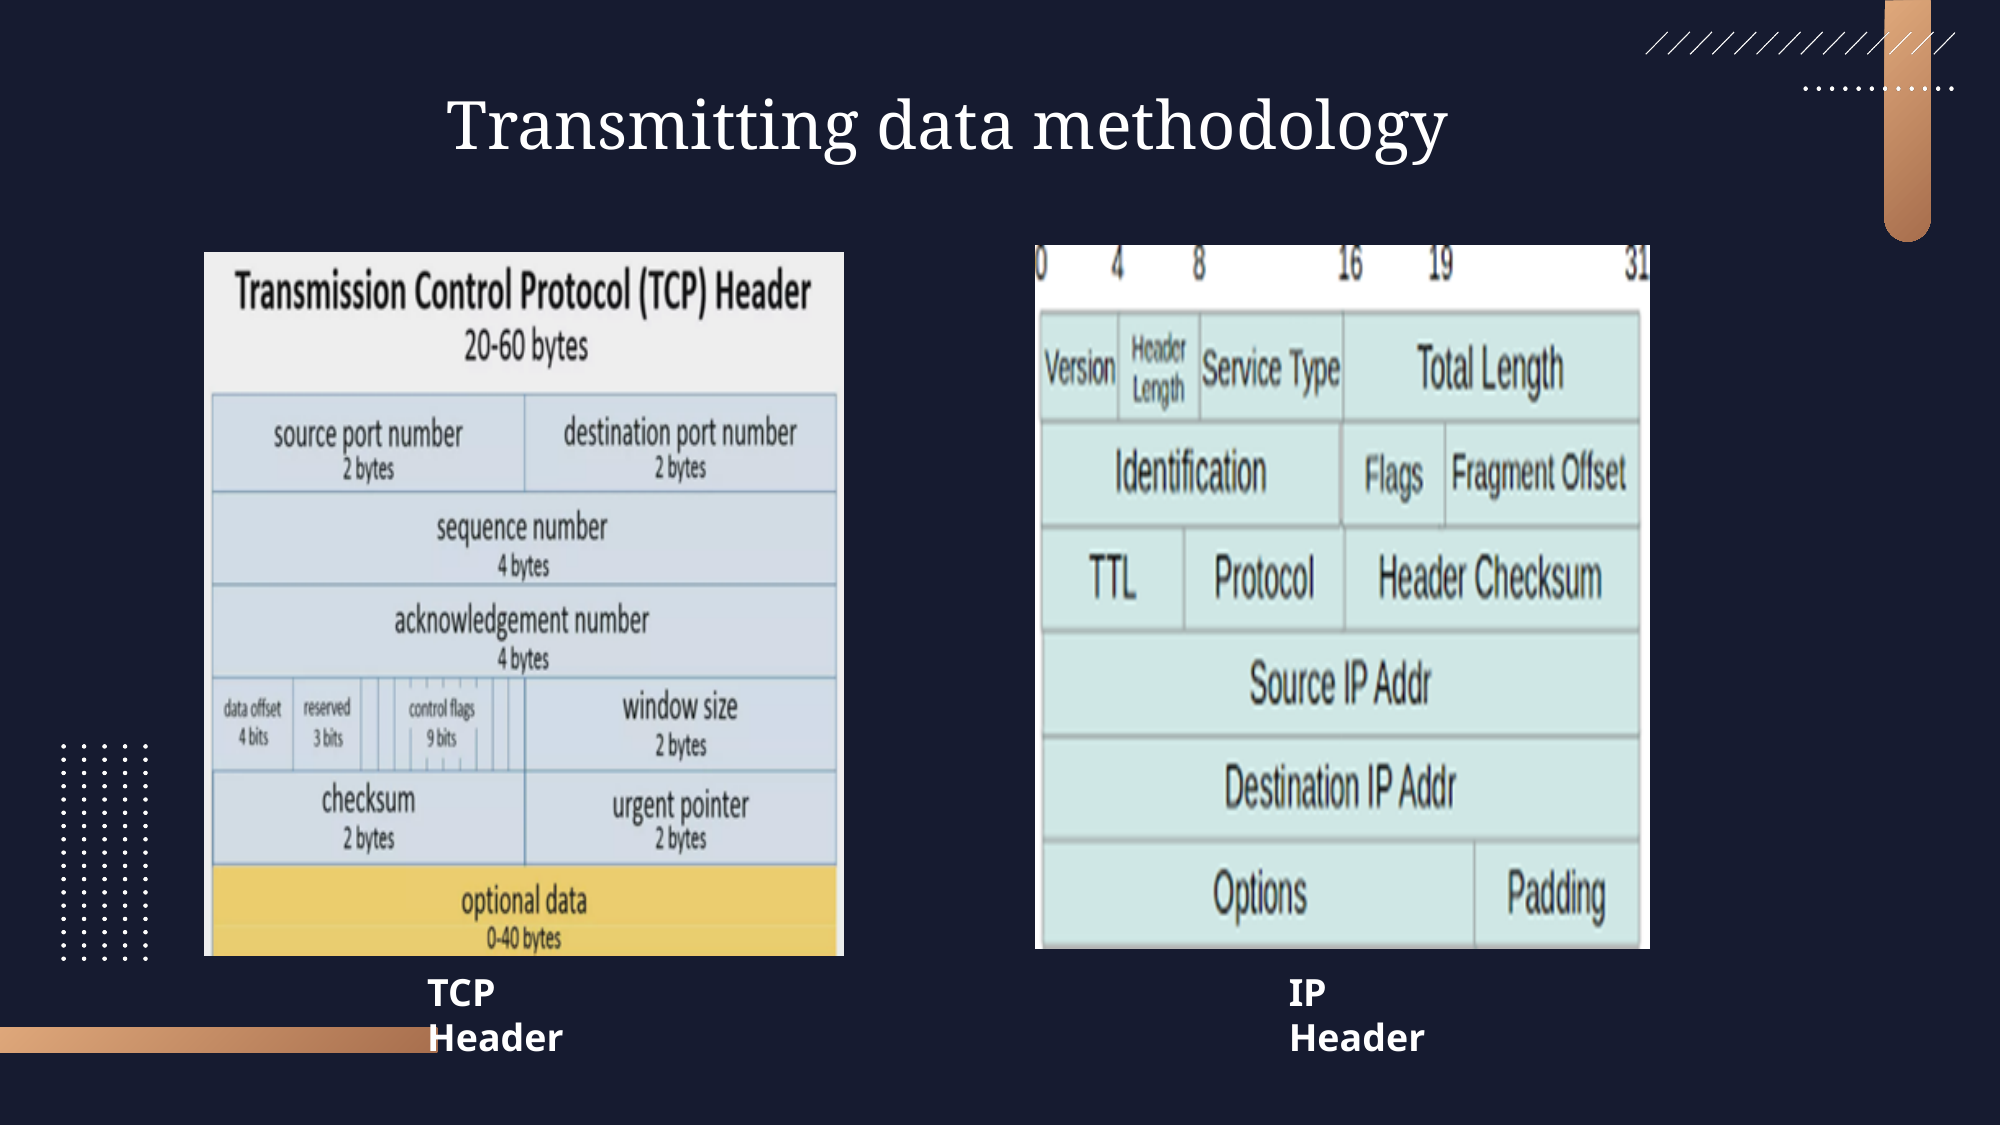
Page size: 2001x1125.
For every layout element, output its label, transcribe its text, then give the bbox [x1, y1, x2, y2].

picture [1804, 87, 1956, 98]
text_box Transmitting data methodology [431, 75, 1690, 251]
text_box IP Header [1273, 961, 1474, 1067]
picture [1645, 31, 1956, 55]
picture [204, 252, 844, 956]
picture [1035, 245, 1651, 950]
picture [61, 744, 148, 961]
text_box TCP Header [412, 961, 626, 1067]
